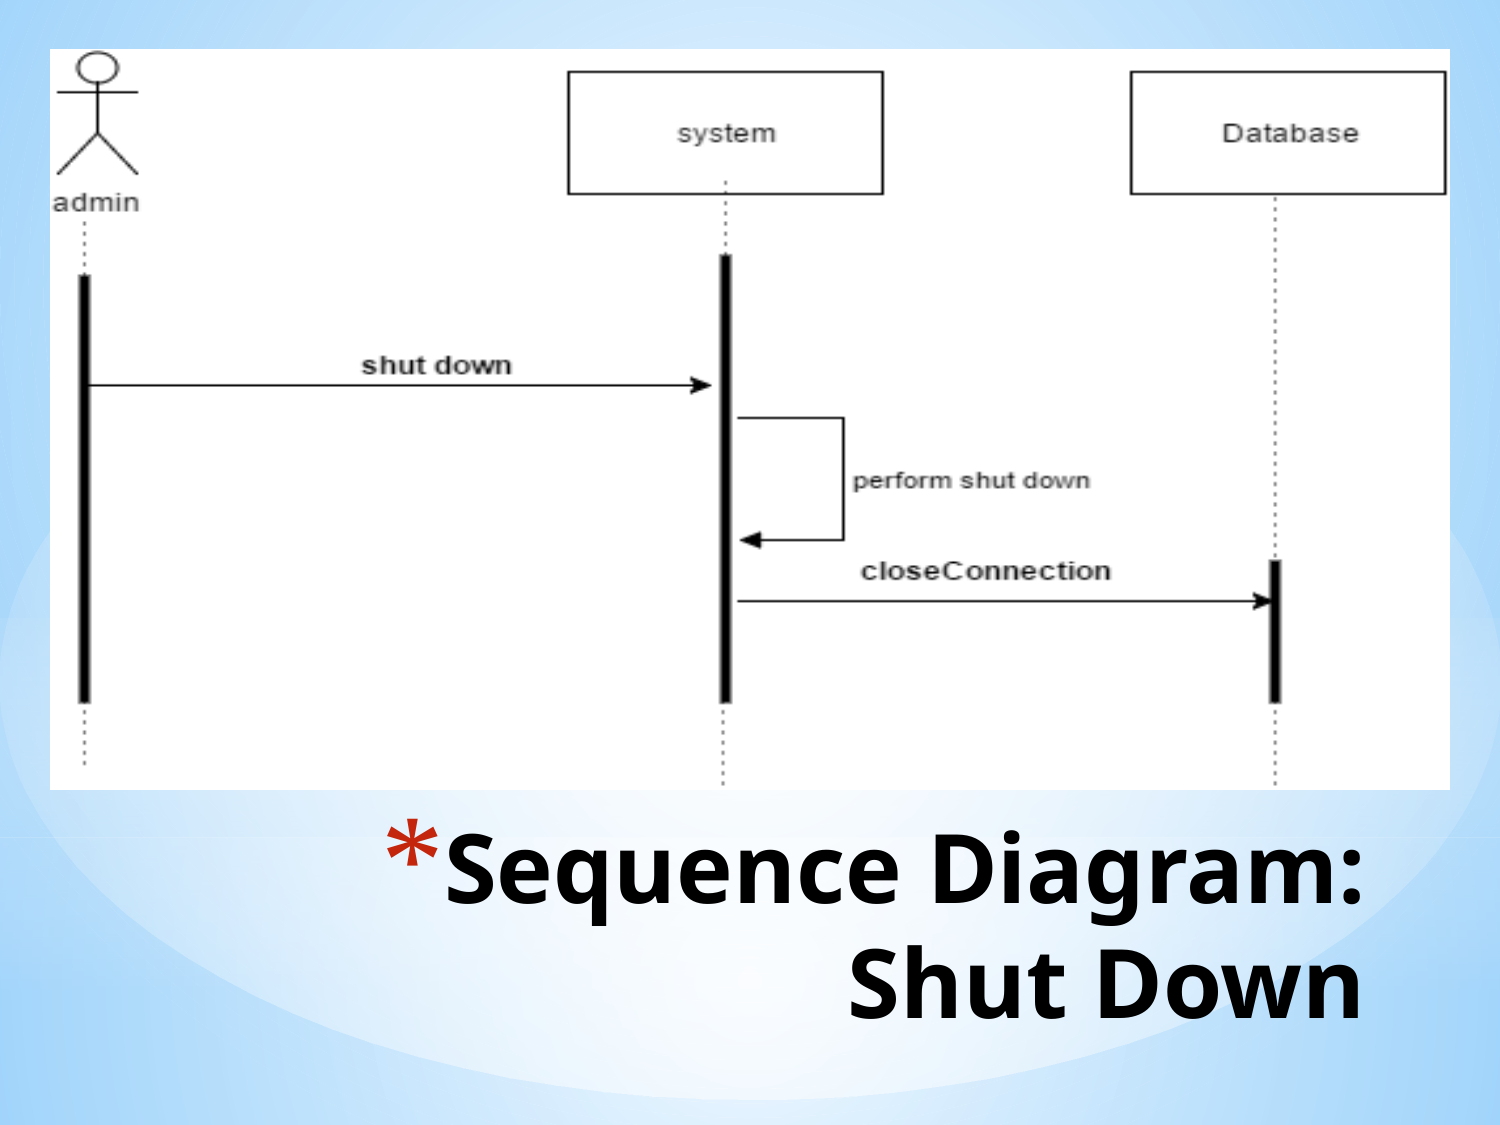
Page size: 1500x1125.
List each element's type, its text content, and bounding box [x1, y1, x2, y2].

title Sequence Diagram: Shut Down [312, 800, 1381, 988]
picture [49, 49, 1451, 791]
